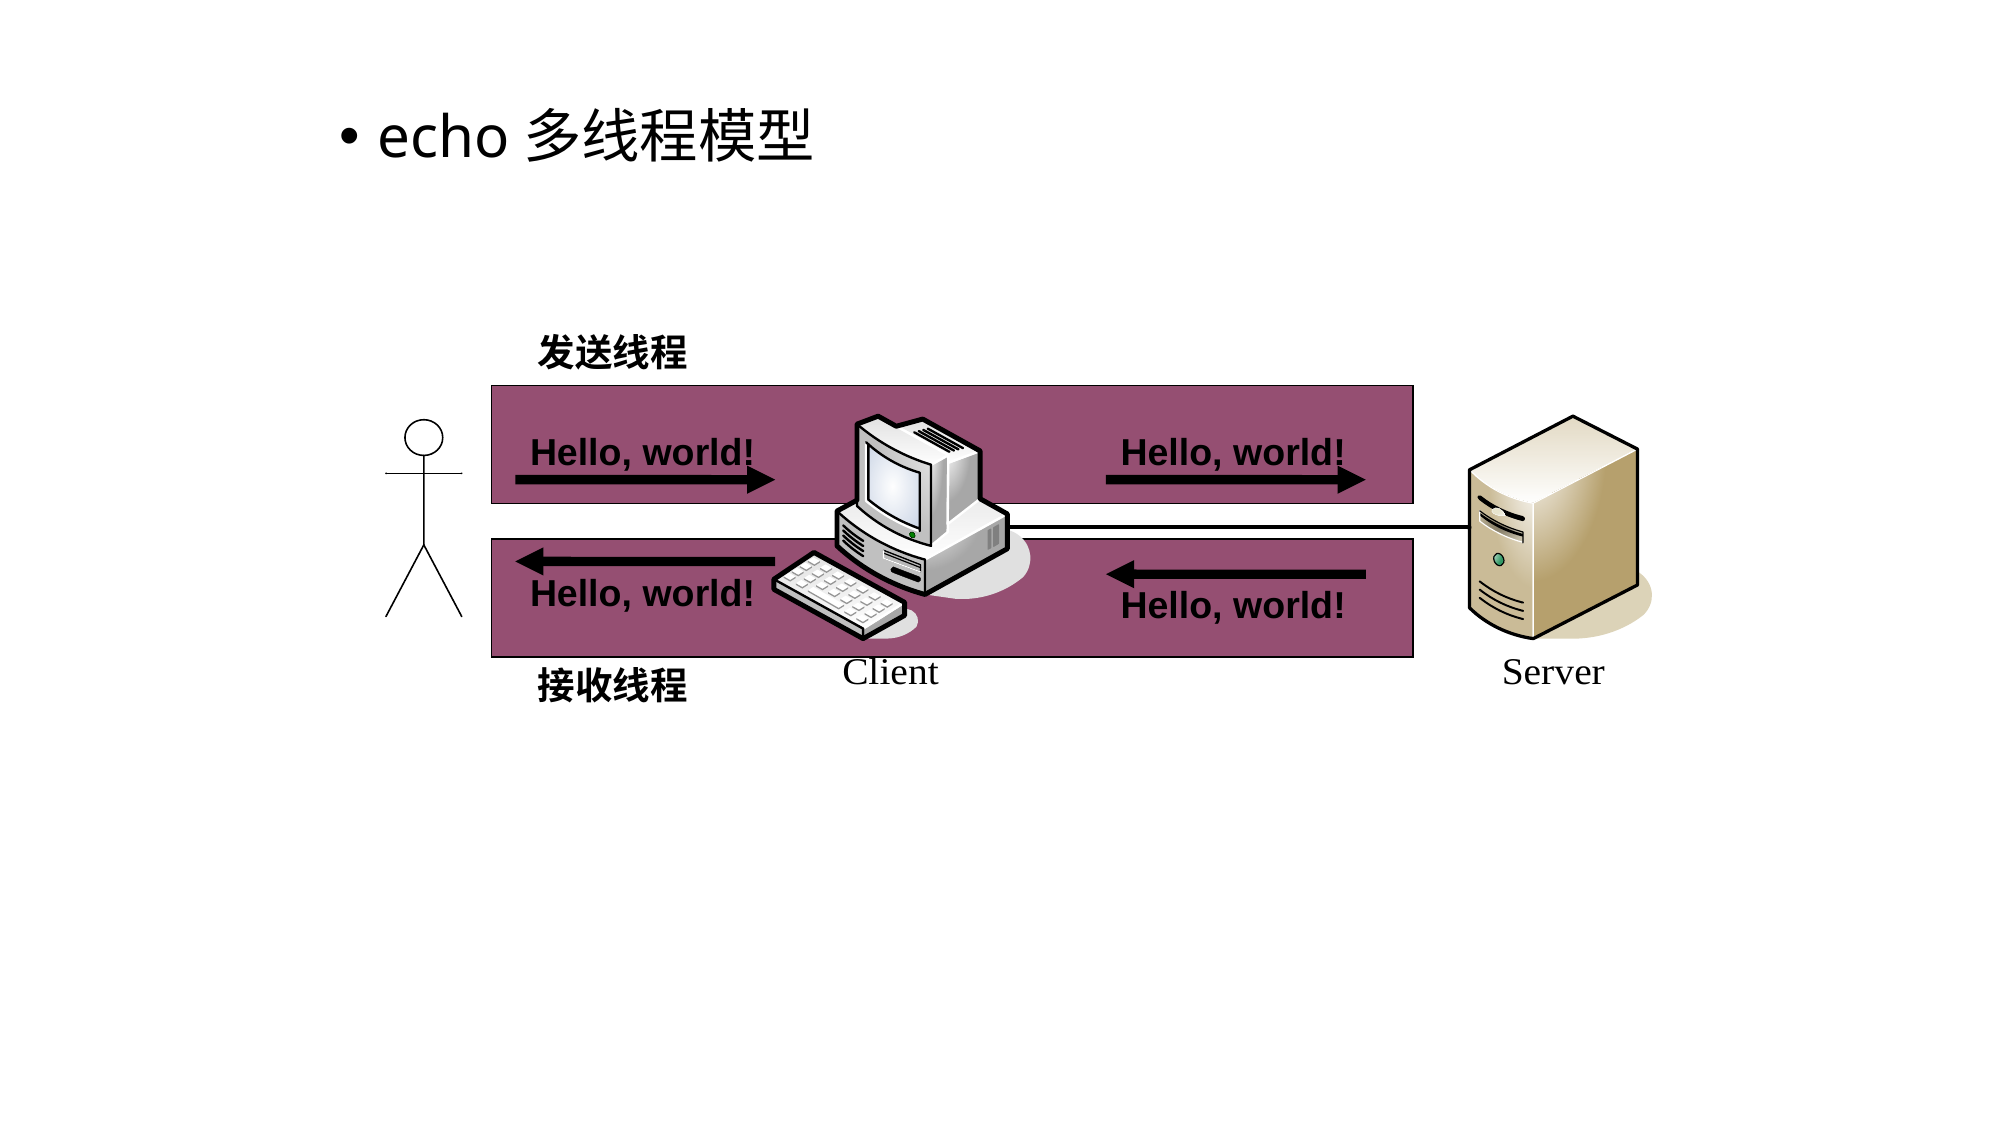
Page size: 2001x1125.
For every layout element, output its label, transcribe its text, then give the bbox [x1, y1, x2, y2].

text_box 发送线程 [522, 321, 703, 382]
text_box [491, 385, 1414, 407]
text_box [380, 407, 1659, 713]
list echo多线程模型 [324, 99, 1675, 963]
